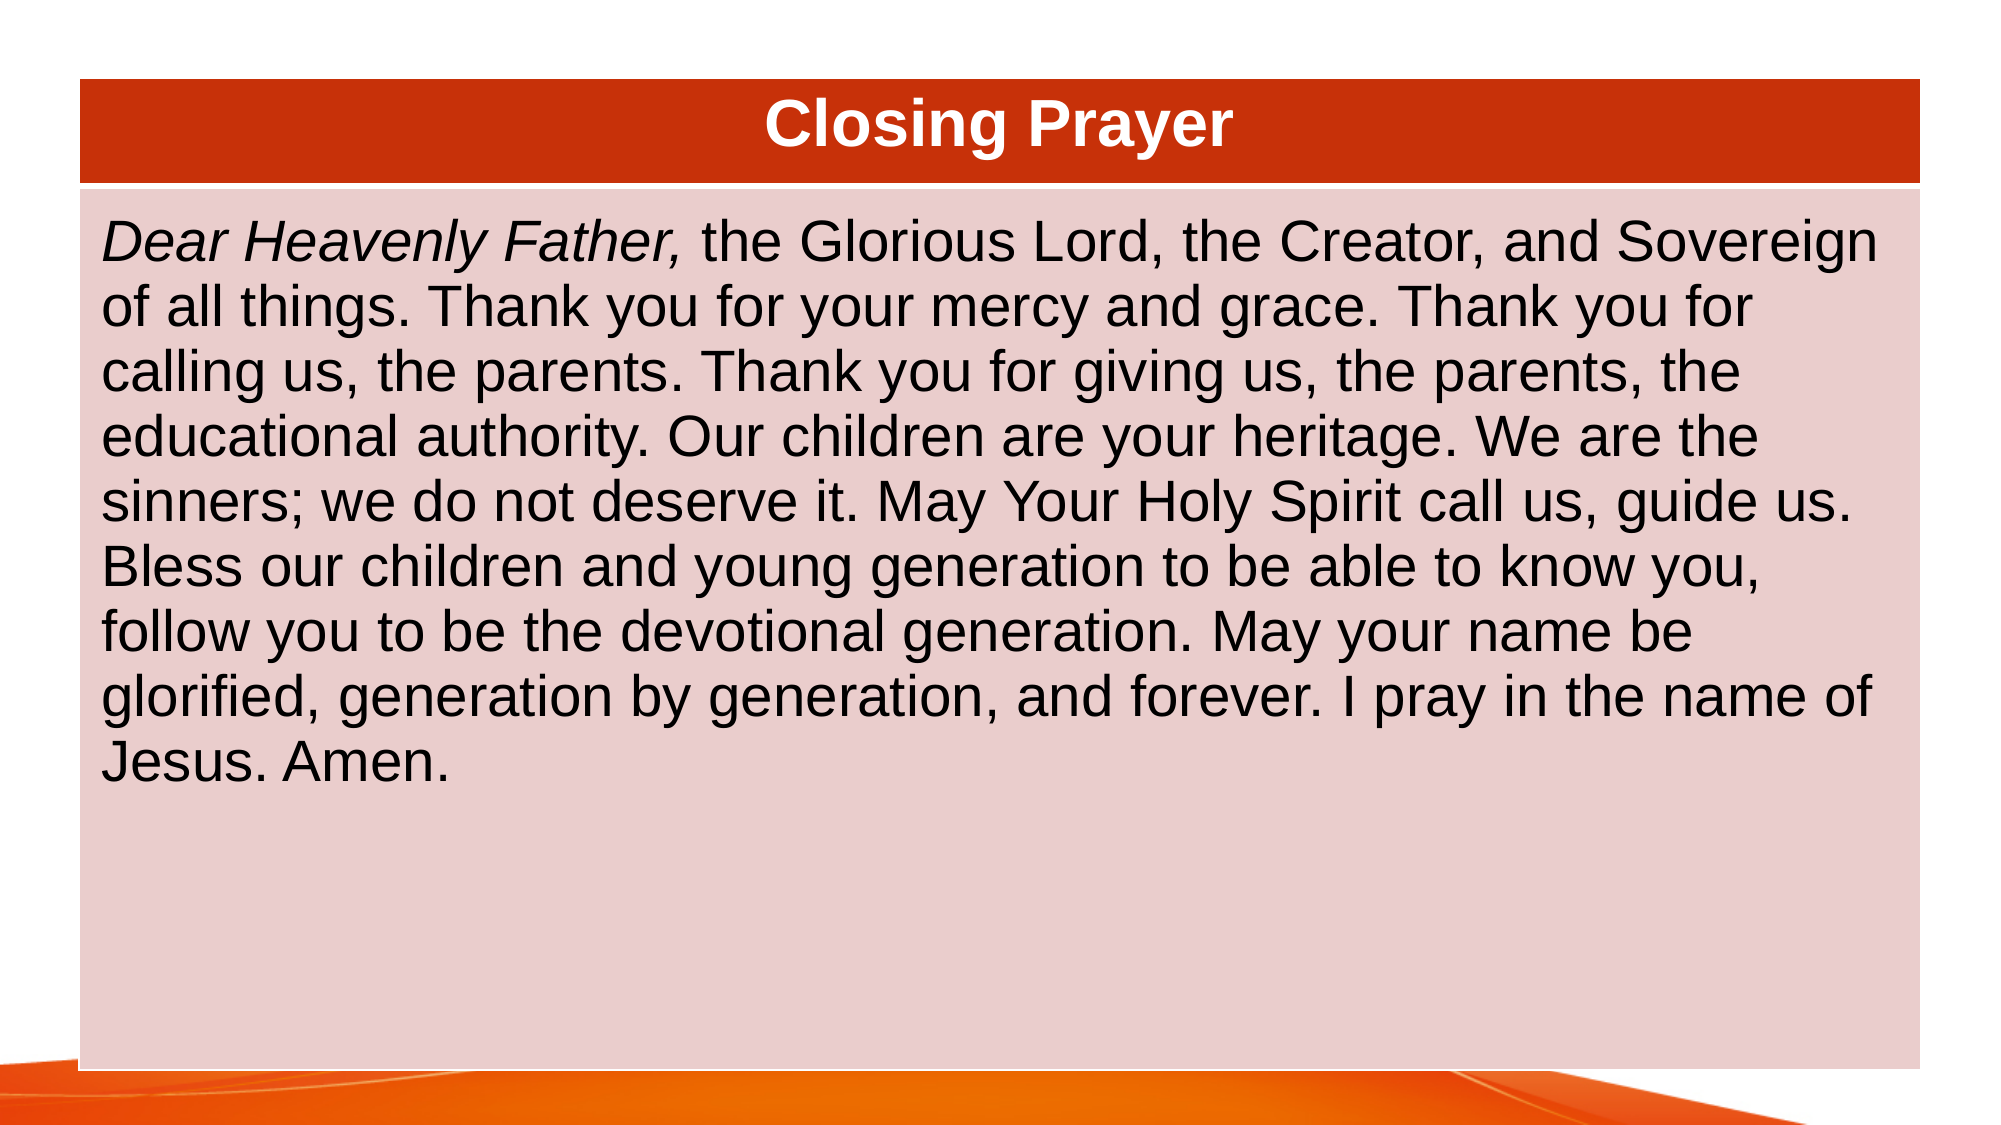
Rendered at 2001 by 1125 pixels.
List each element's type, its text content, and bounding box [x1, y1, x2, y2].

picture [0, 0, 2000, 1125]
table_cell Dear Heavenly Father, the Glorious Lord, the Creator, and Sovereign of all things. Thank you for your mercy and grace. Thank you for calling us, the parents. Thank you for giving us, the parents, the educational authority. Our children are your heritage. We are the sinners; we do not deserve it. May Your Holy Spirit call us, guide us. Bless our children and young generation to be able to know you, follow you to be the devotional generation. May your name be glorified, generation by generation, and forever. I pray in the name of Jesus. Amen. [80, 189, 1920, 1069]
table_header Closing Prayer [80, 79, 1920, 183]
